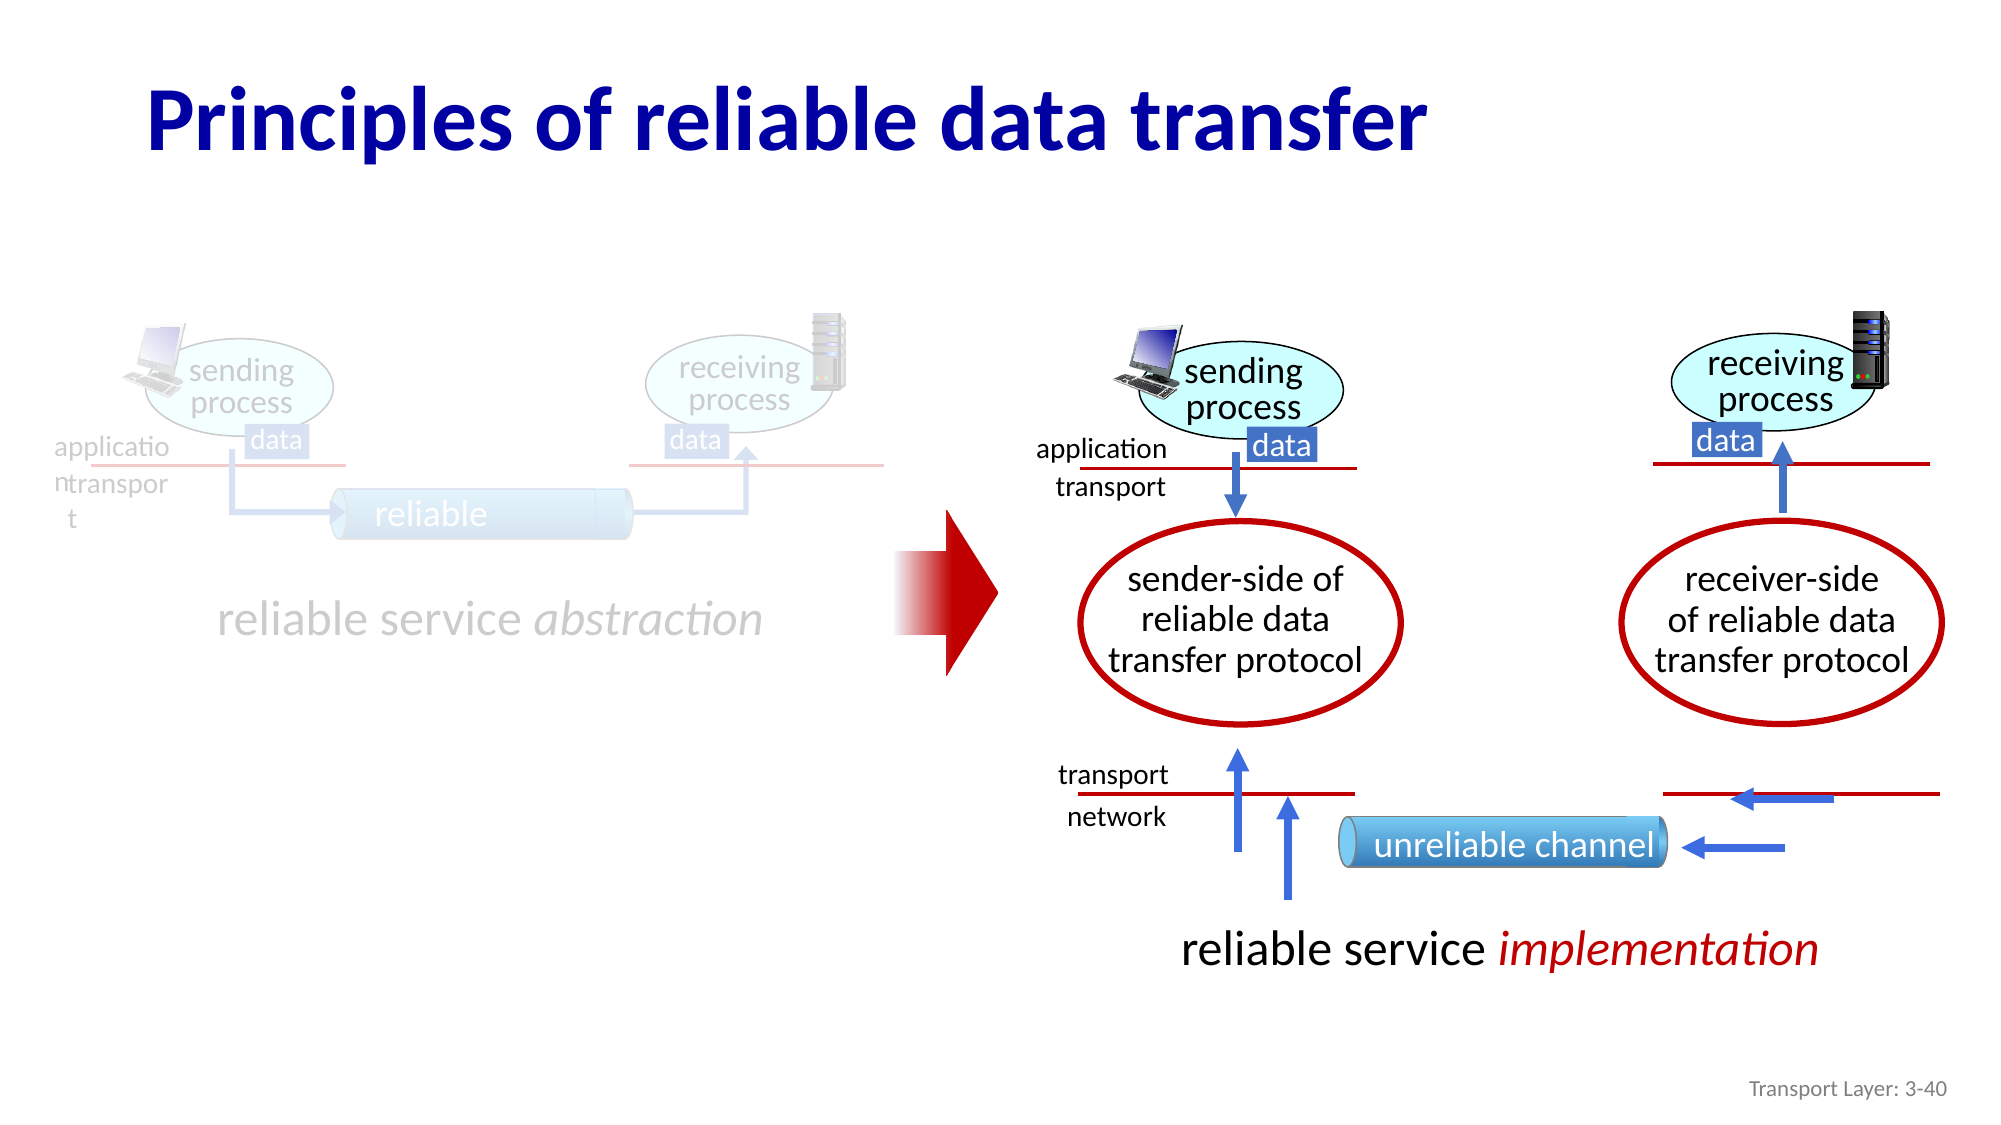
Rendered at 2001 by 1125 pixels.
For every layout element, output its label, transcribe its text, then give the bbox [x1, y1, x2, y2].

text_box [48, 297, 913, 691]
text_box [893, 509, 999, 676]
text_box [1021, 311, 1940, 984]
slide_number Transport Layer: 3-40 [1512, 1056, 1963, 1117]
title Principles of reliable data transfer [131, 47, 1952, 195]
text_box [38, 313, 884, 655]
